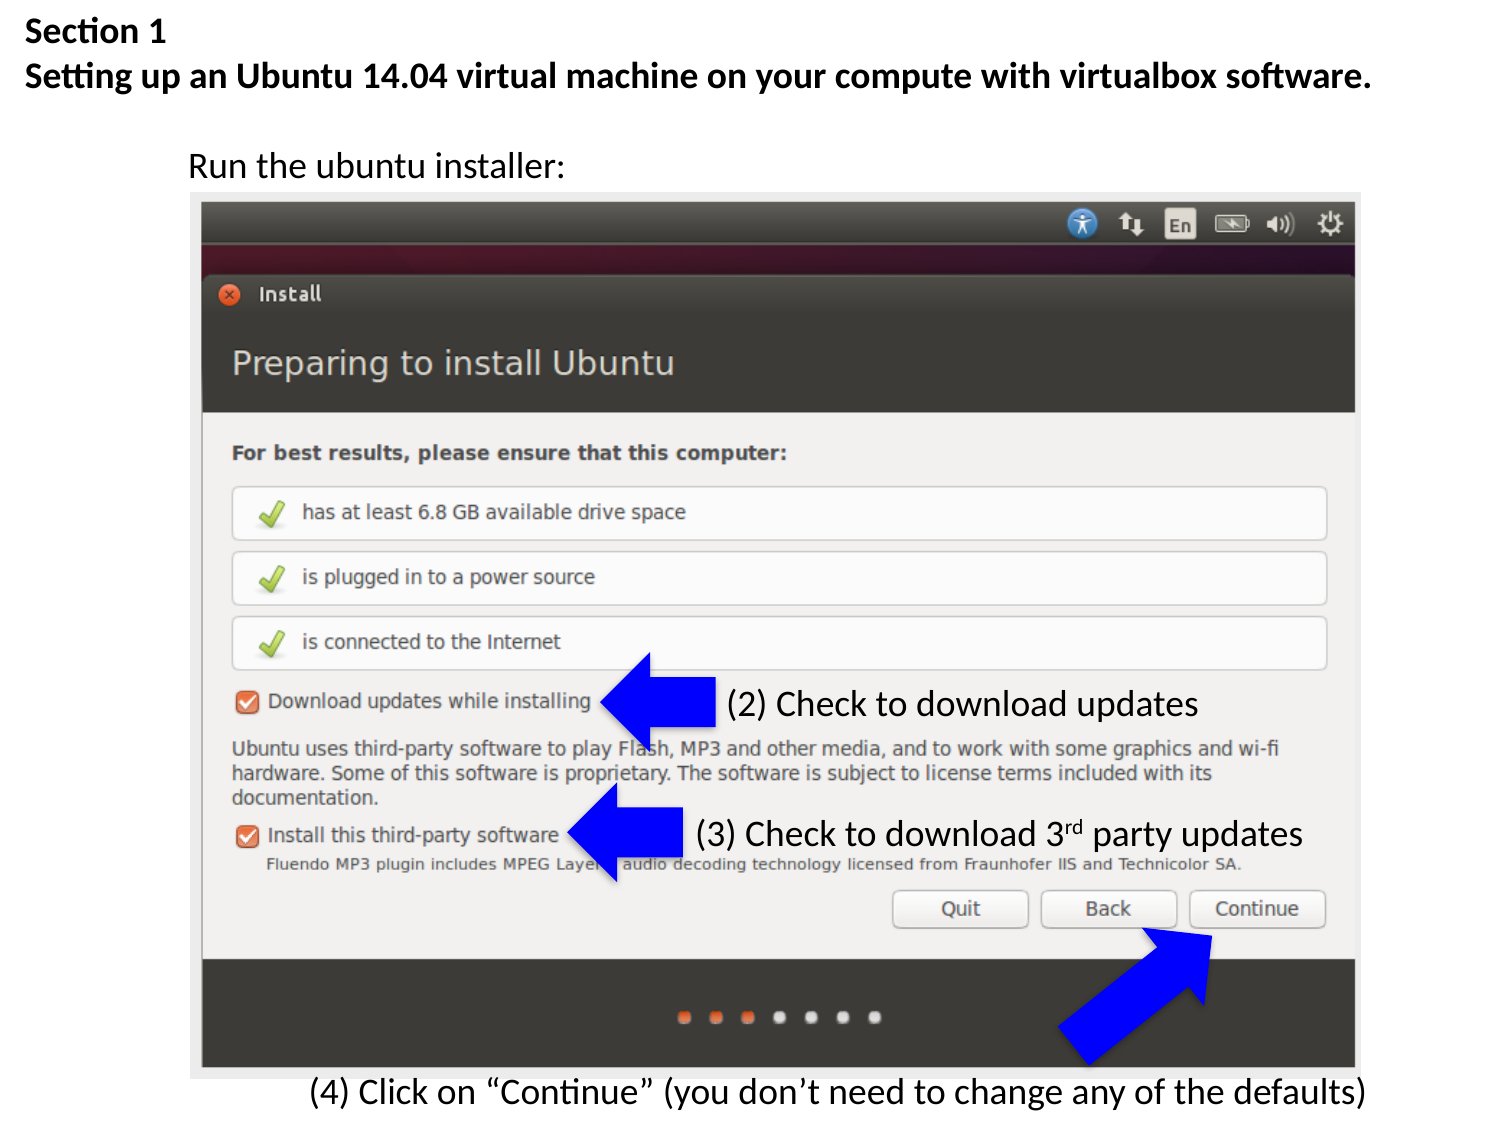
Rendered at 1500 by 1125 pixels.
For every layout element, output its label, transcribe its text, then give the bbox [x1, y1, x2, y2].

text_box Section 1 Setting up an Ubuntu 14.04 virtual machine on your compute with virtualbox software. [10, 0, 1390, 104]
picture [190, 192, 1361, 1080]
text_box (4) Click on “Continue” (you don’t need to change any of the defaults) [293, 1059, 1383, 1120]
text_box Run the ubuntu installer: [173, 133, 582, 194]
